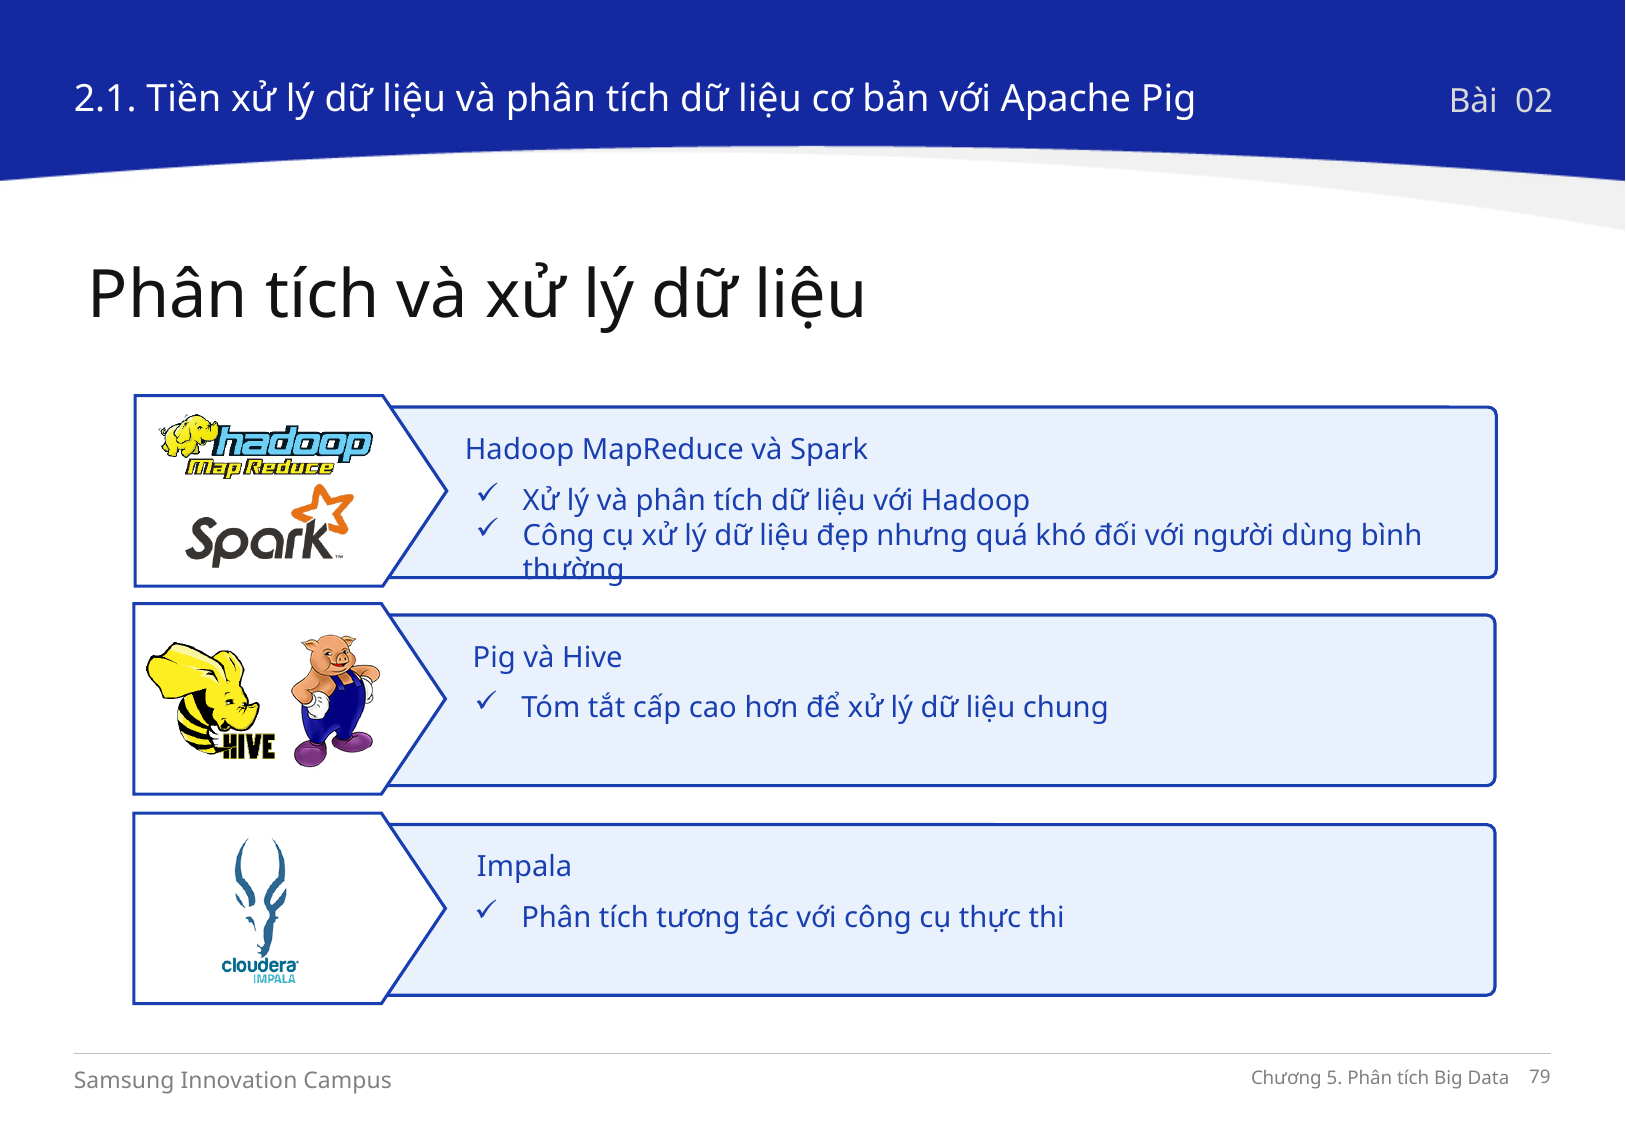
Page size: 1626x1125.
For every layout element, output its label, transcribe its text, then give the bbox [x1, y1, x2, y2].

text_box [135, 395, 1497, 587]
picture [0, 0, 1625, 1125]
list Phân tích và xử lý dữ liệu [87, 249, 1531, 331]
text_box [133, 603, 1496, 795]
list Bài 02 [1423, 79, 1554, 120]
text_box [133, 813, 1496, 1004]
list 2.1. Tiền xử lý dữ liệu và phân tích dữ liệu cơ bản với Apache Pig [73, 73, 1396, 119]
